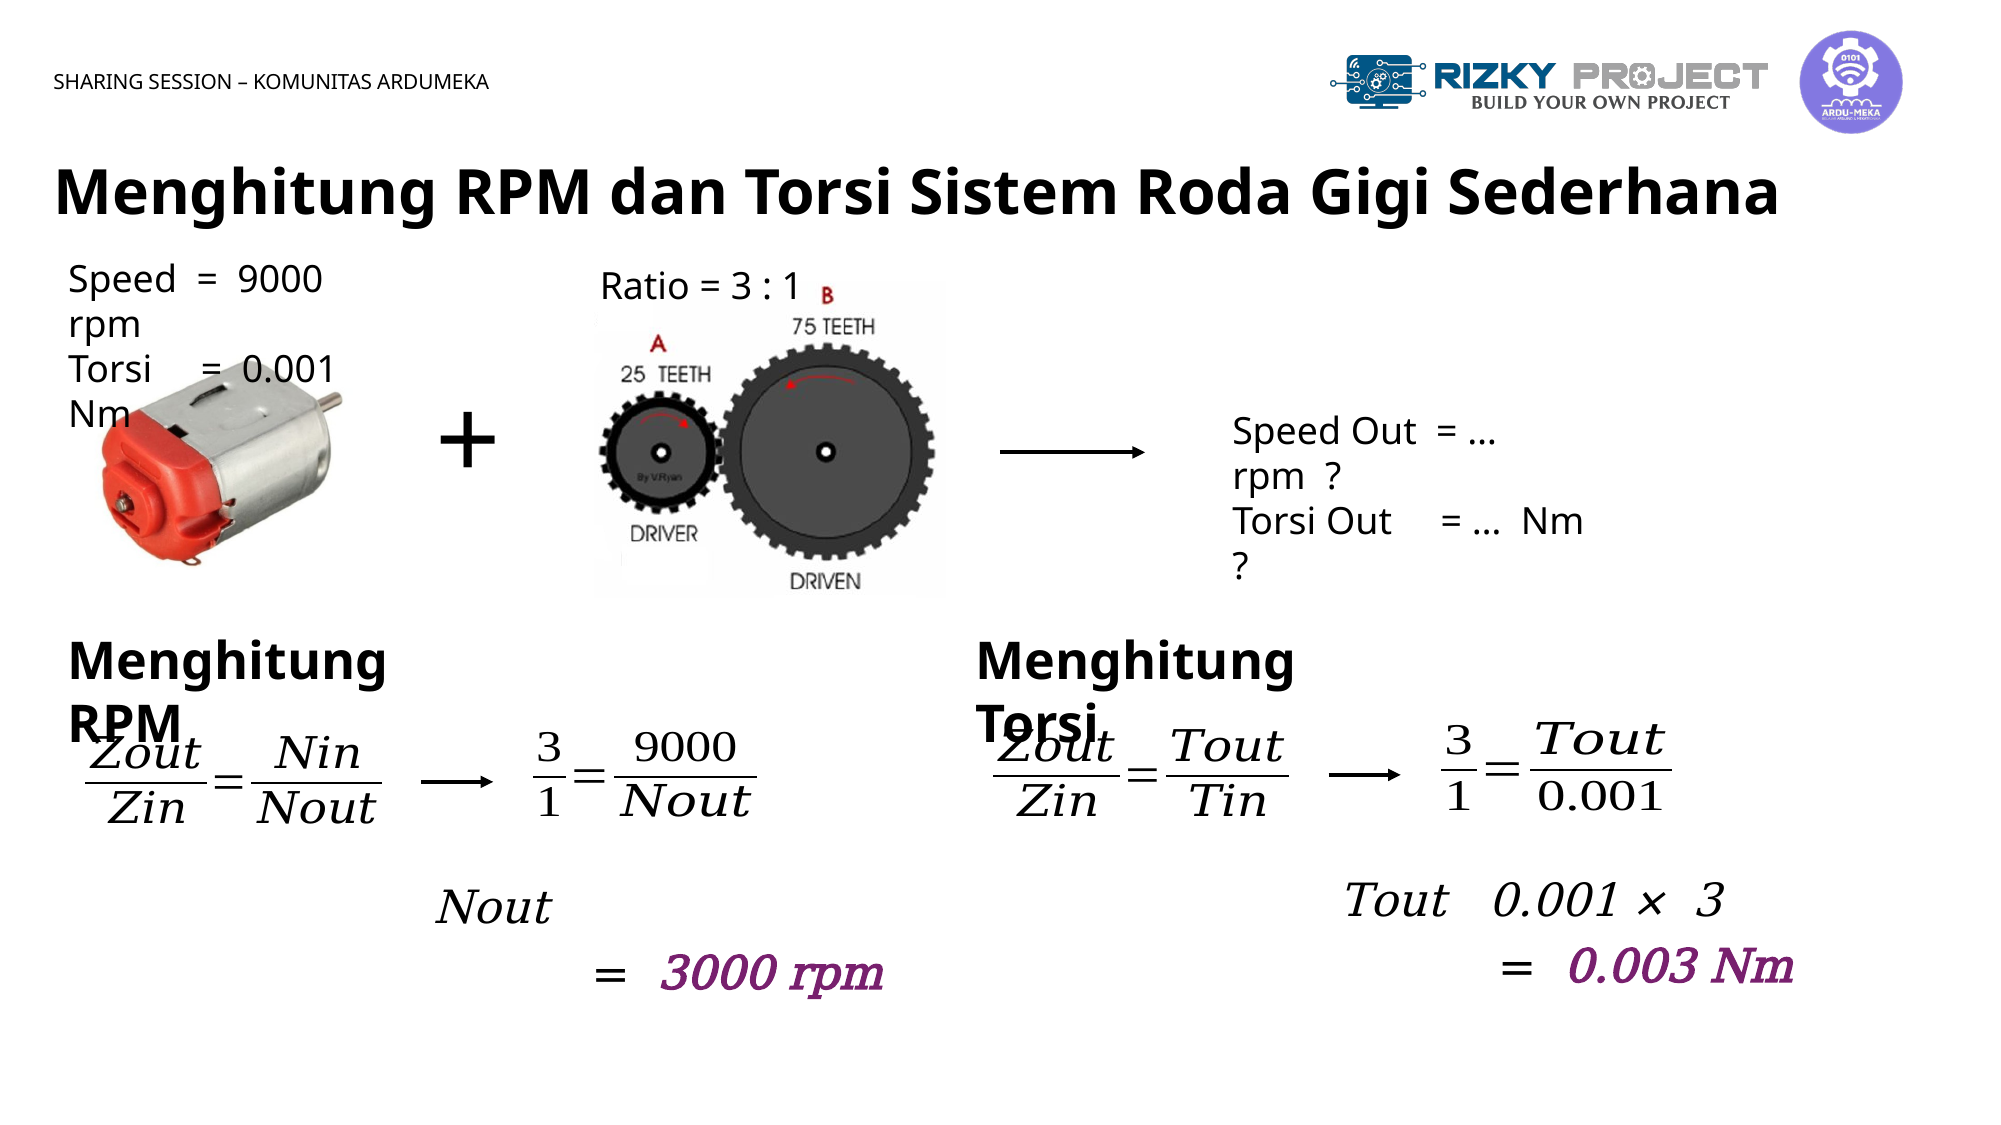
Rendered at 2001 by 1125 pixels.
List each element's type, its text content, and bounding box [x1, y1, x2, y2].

text_box Menghitung RPM [53, 620, 504, 760]
text_box Ratio = 3 : 1 [585, 254, 936, 314]
text_box + [421, 358, 530, 511]
text_box SHARING SESSION – KOMUNITAS ARDUMEKA [53, 75, 494, 94]
picture [1794, 25, 1908, 139]
picture [593, 272, 947, 598]
text_box Menghitung RPM dan Torsi Sistem Roda Gigi Sederhana [53, 143, 1959, 227]
text_box Speed = 9000 rpm Torsi = 0.001 Nm [53, 247, 404, 443]
text_box Menghitung Torsi [960, 620, 1412, 760]
text_box Speed Out = … rpm ? Torsi Out = … Nm ? [1217, 399, 1602, 595]
picture [1330, 54, 1768, 109]
picture [92, 347, 361, 570]
